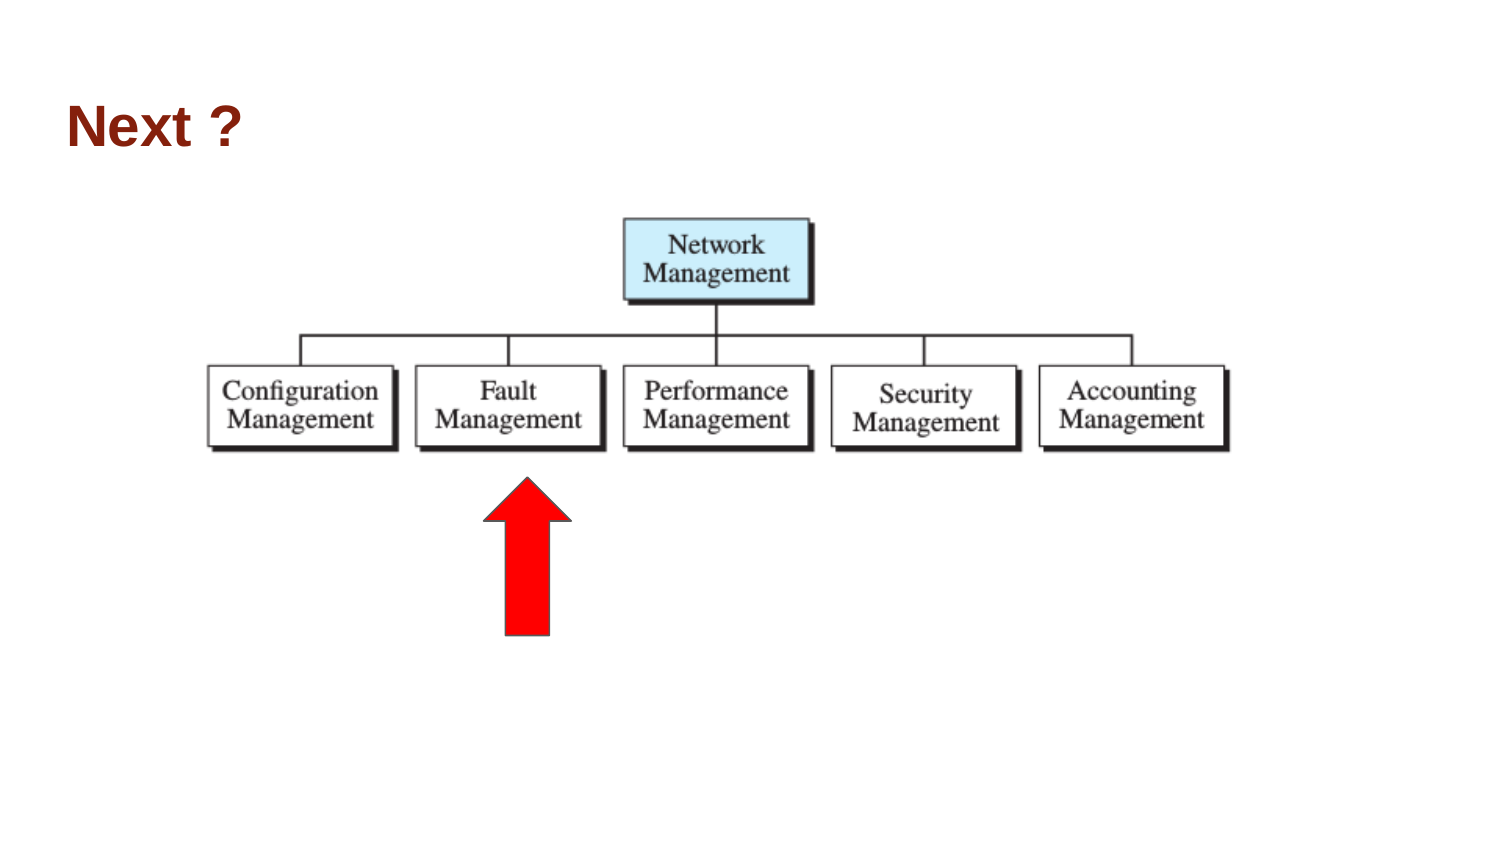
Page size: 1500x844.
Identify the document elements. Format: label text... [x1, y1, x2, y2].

title Next ? [51, 72, 1449, 167]
picture [146, 188, 1319, 499]
text_box [483, 508, 572, 636]
